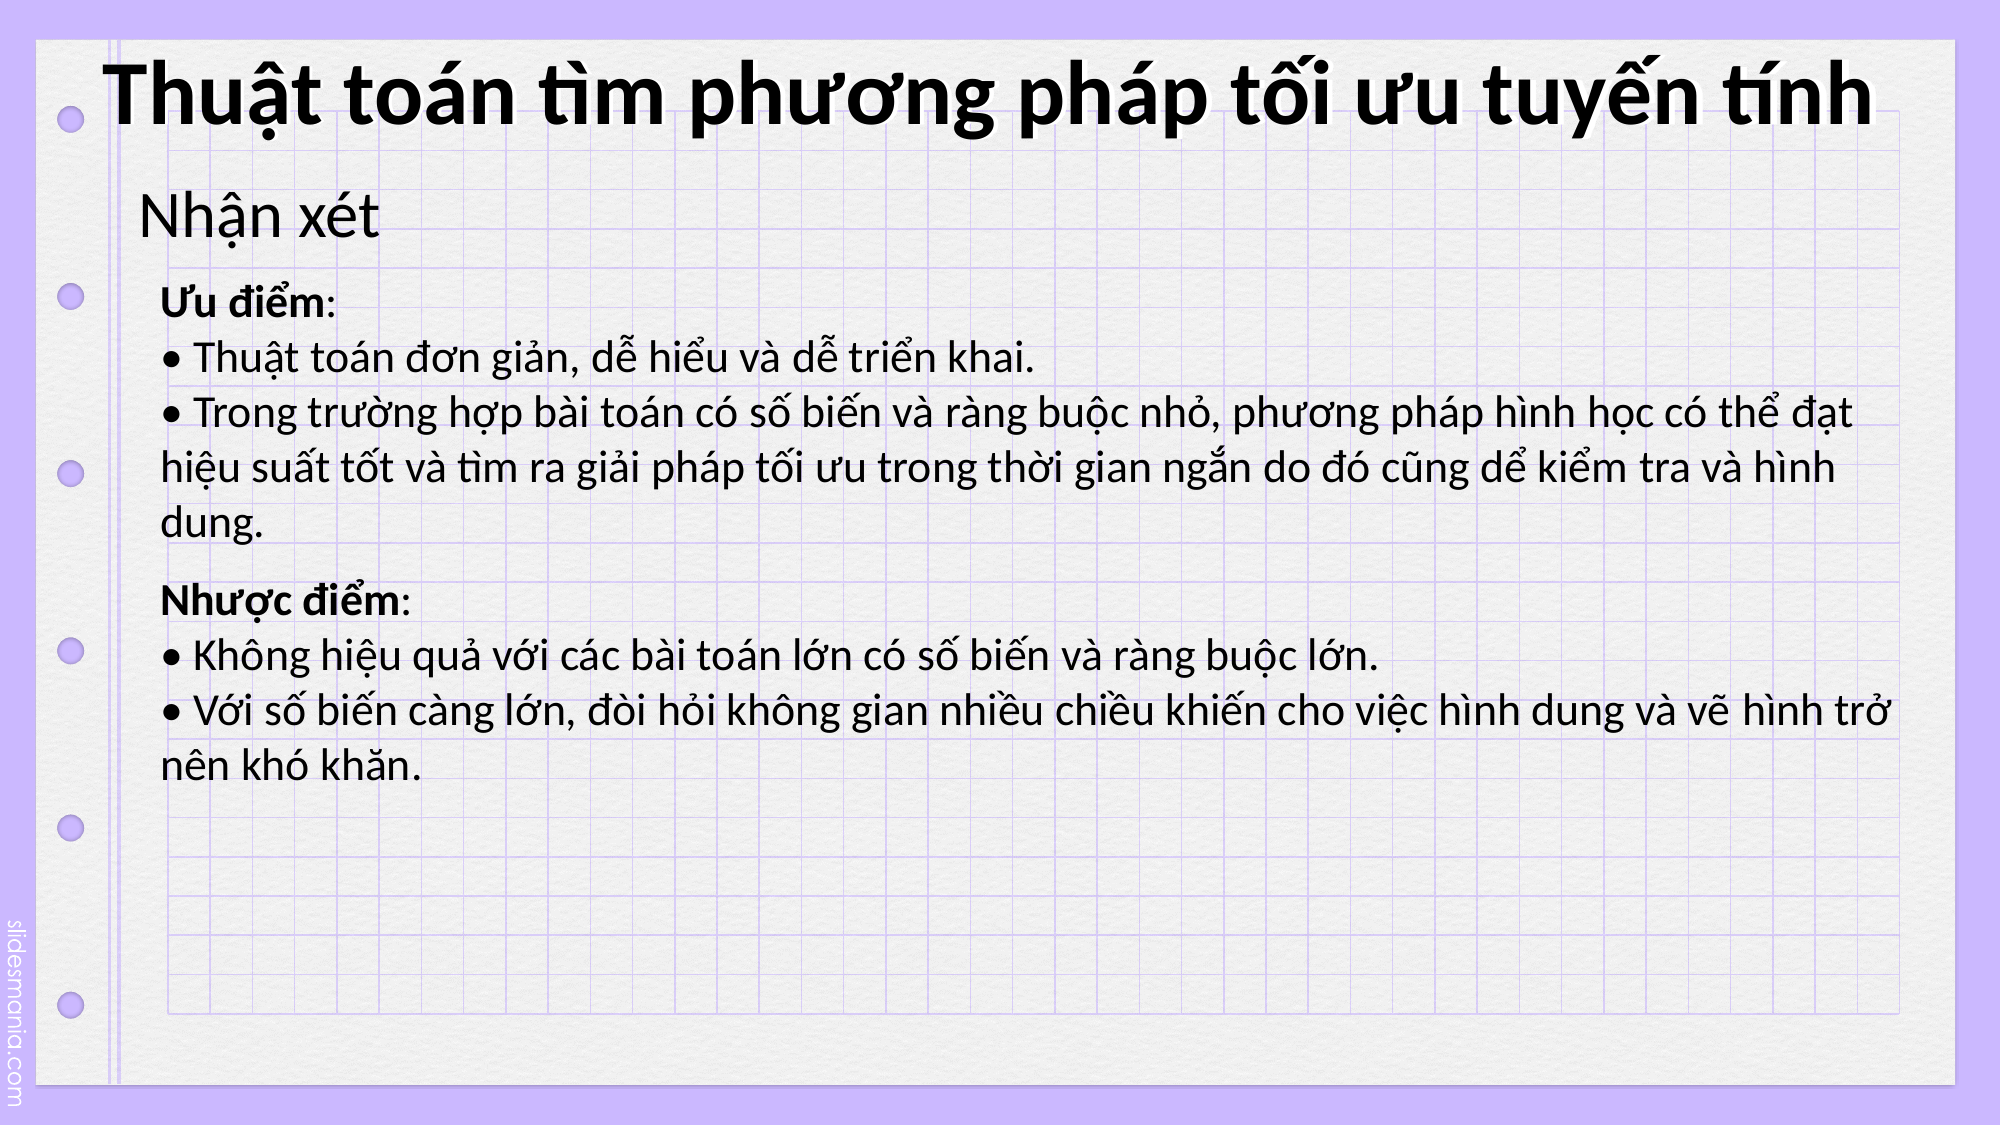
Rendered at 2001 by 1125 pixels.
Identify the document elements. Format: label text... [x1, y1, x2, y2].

title Thuật toán tìm phương pháp tối ưu tuyến tính [68, 69, 1932, 232]
text_box Nhận xét [124, 163, 1284, 259]
text_box Ưu điểm: • Thuật toán đơn giản, dễ hiểu và dễ triển khai. • Trong trường hợp bài toán có số biến và ràng buộc nhỏ, phương pháp hình học có thể đạt hiệu suất tốt và tìm ra giải pháp tối ưu trong thời gian ngắn do đó cũng dể kiểm tra và hình dung. [145, 264, 1888, 562]
text_box Nhược điểm: • Không hiệu quả với các bài toán lớn có số biến và ràng buộc lớn. • Với số biến càng lớn, đòi hỏi không gian nhiều chiều khiến cho việc hình dung và vẽ hình trở nên khó khăn. [145, 562, 1917, 833]
